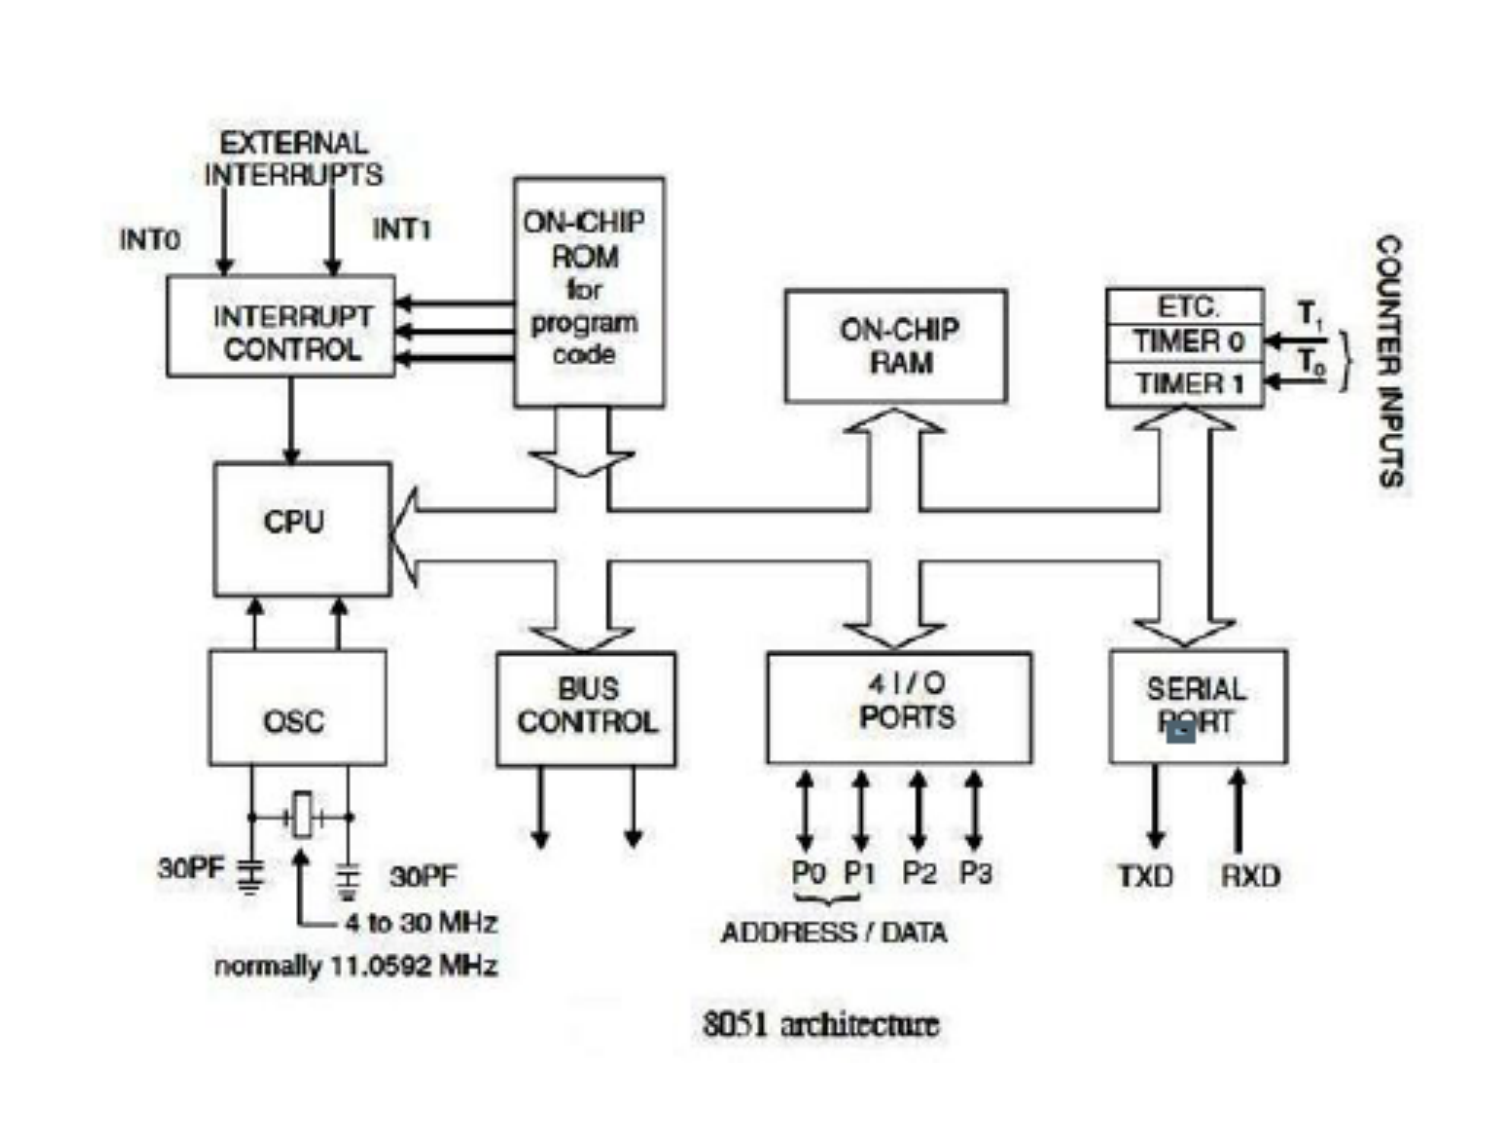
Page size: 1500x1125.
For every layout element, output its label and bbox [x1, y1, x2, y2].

list [49, 99, 1433, 1063]
